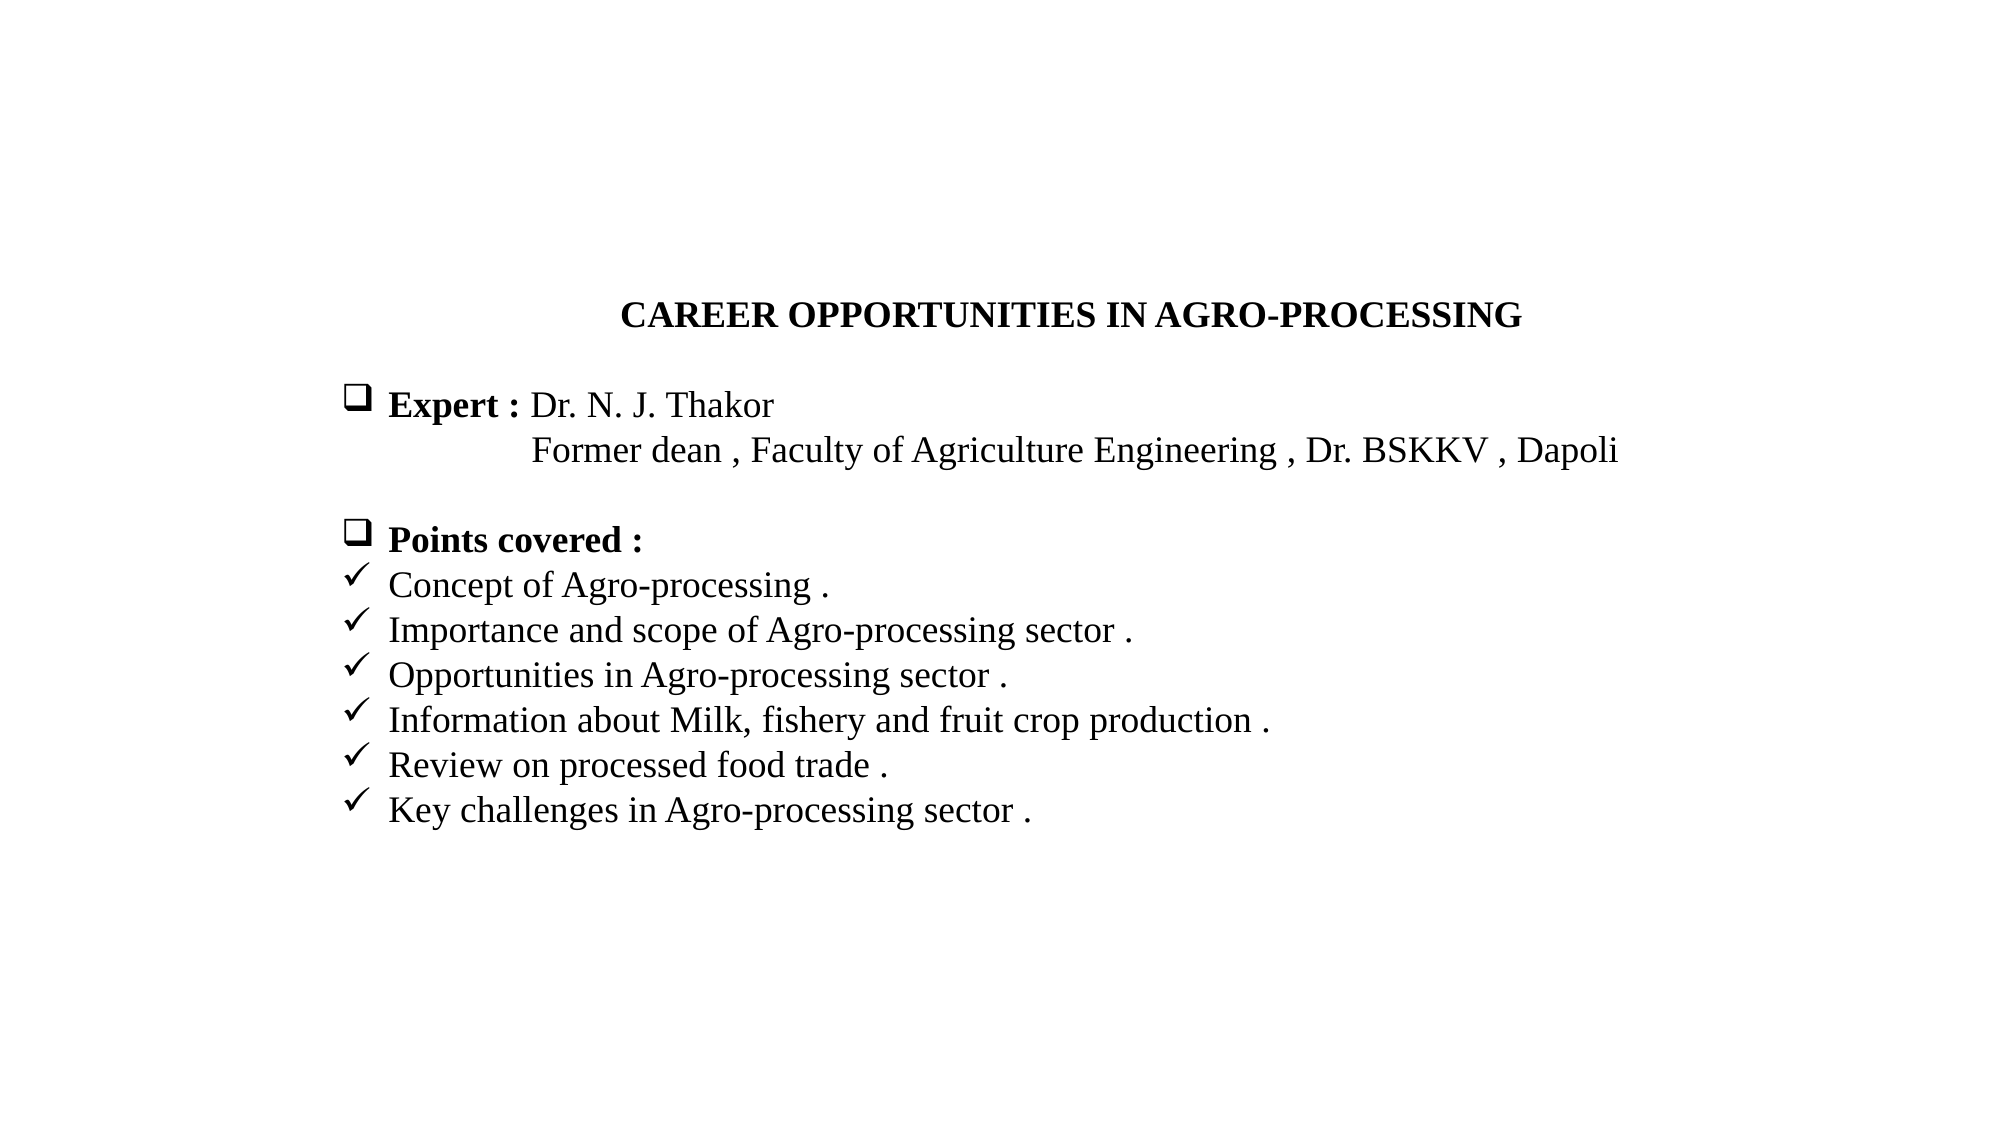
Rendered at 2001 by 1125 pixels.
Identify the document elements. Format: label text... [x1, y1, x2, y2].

text_box CAREER OPPORTUNITIES IN AGRO-PROCESSING Expert : Dr. N. J. Thakor Former dean , Faculty of Agriculture Engineering , Dr. BSKKV , Dapoli Points covered : Concept of Agro-processing . Importance and scope of Agro-processing sector . Opportunities in Agro-processing sector . Information about Milk, fishery and fruit crop production . Review on processed food trade . Key challenges in Agro-processing sector . [326, 282, 1827, 837]
